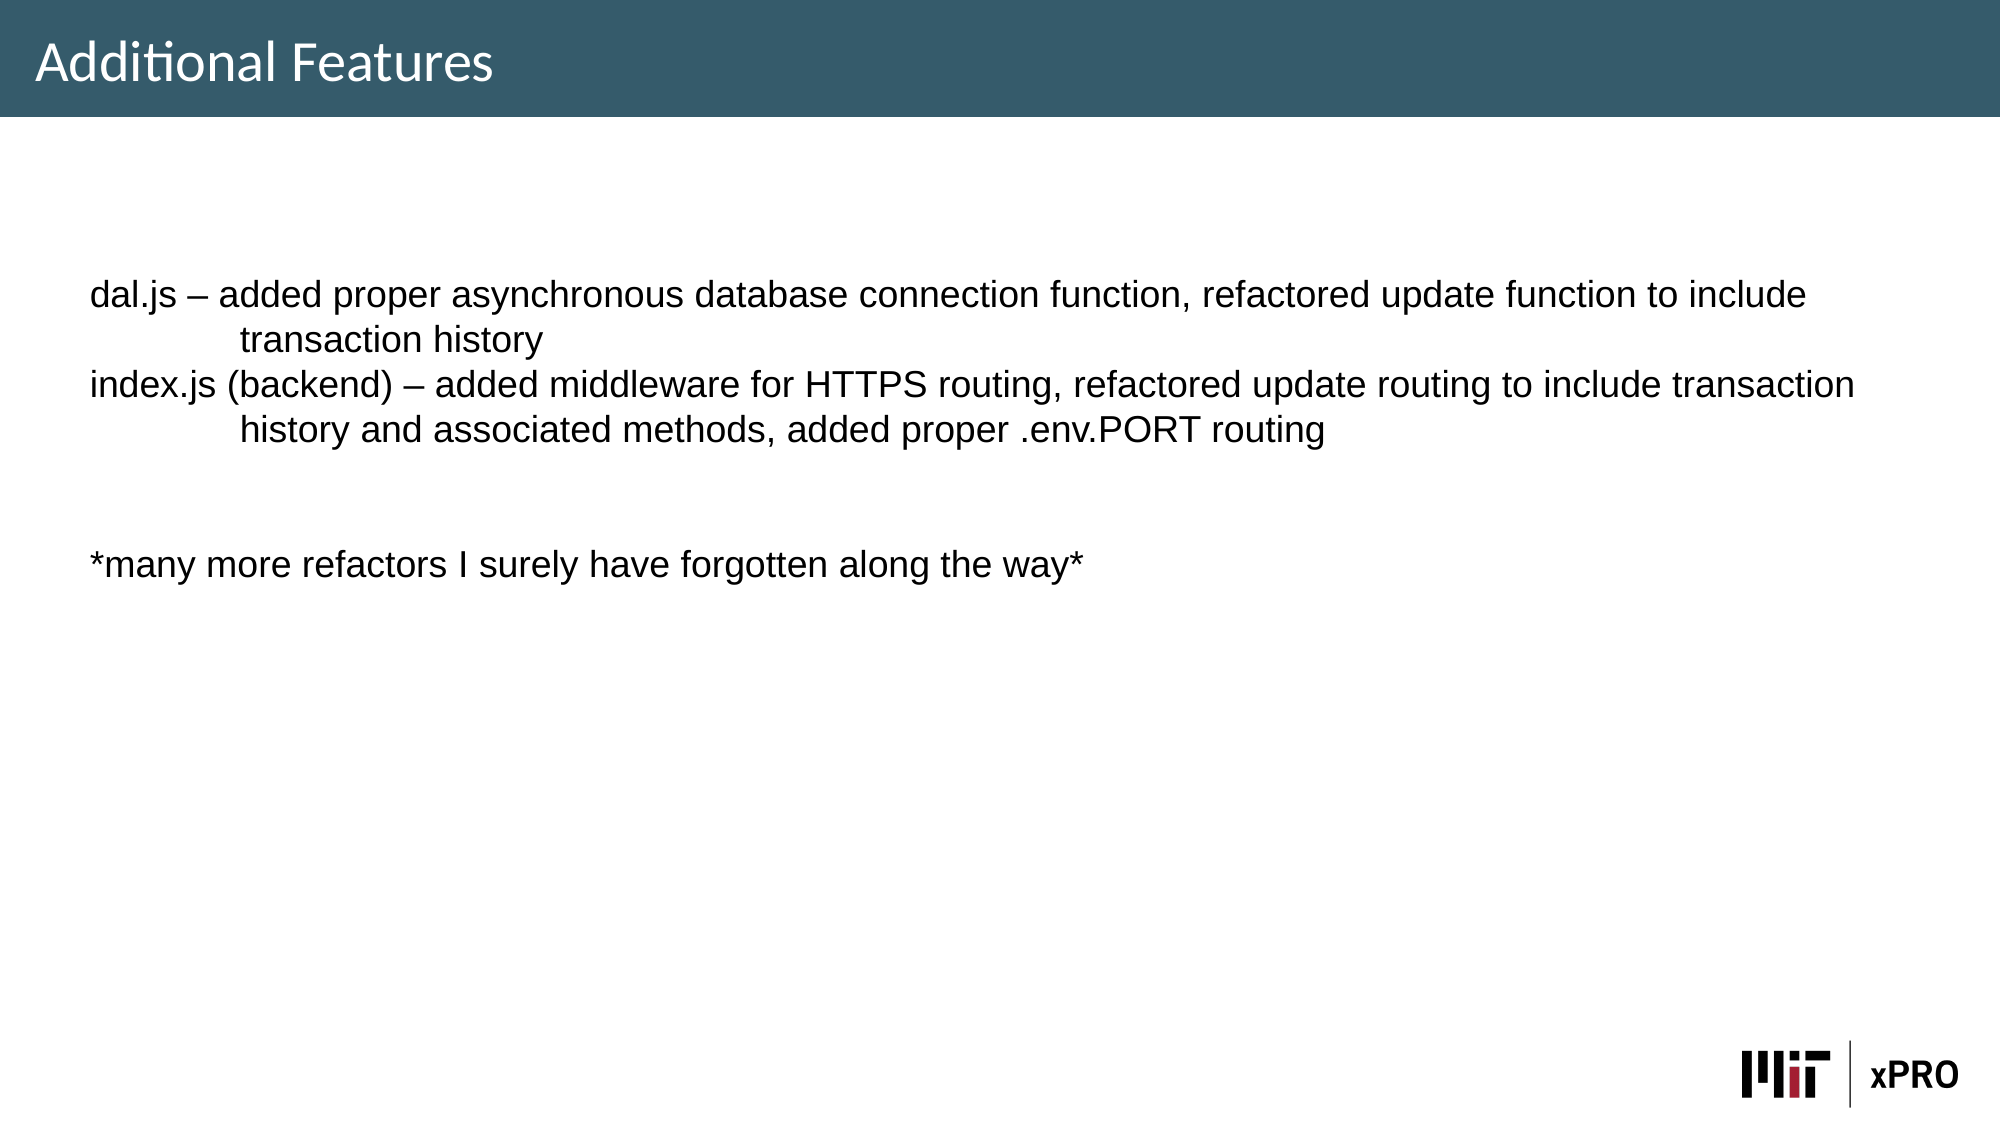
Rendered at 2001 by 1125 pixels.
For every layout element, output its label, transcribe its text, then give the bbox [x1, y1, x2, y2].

picture [1742, 1040, 1958, 1108]
text_box dal.js – added proper asynchronous database connection function, refactored update function to include transaction history index.js (backend) – added middleware for HTTPS routing, refactored update routing to include transaction history and associated methods, added proper .env.PORT routing *many more refactors I surely have forgotten along the way* [74, 262, 1875, 572]
text_box Additional Features [20, 15, 1925, 101]
picture [0, 0, 2000, 117]
